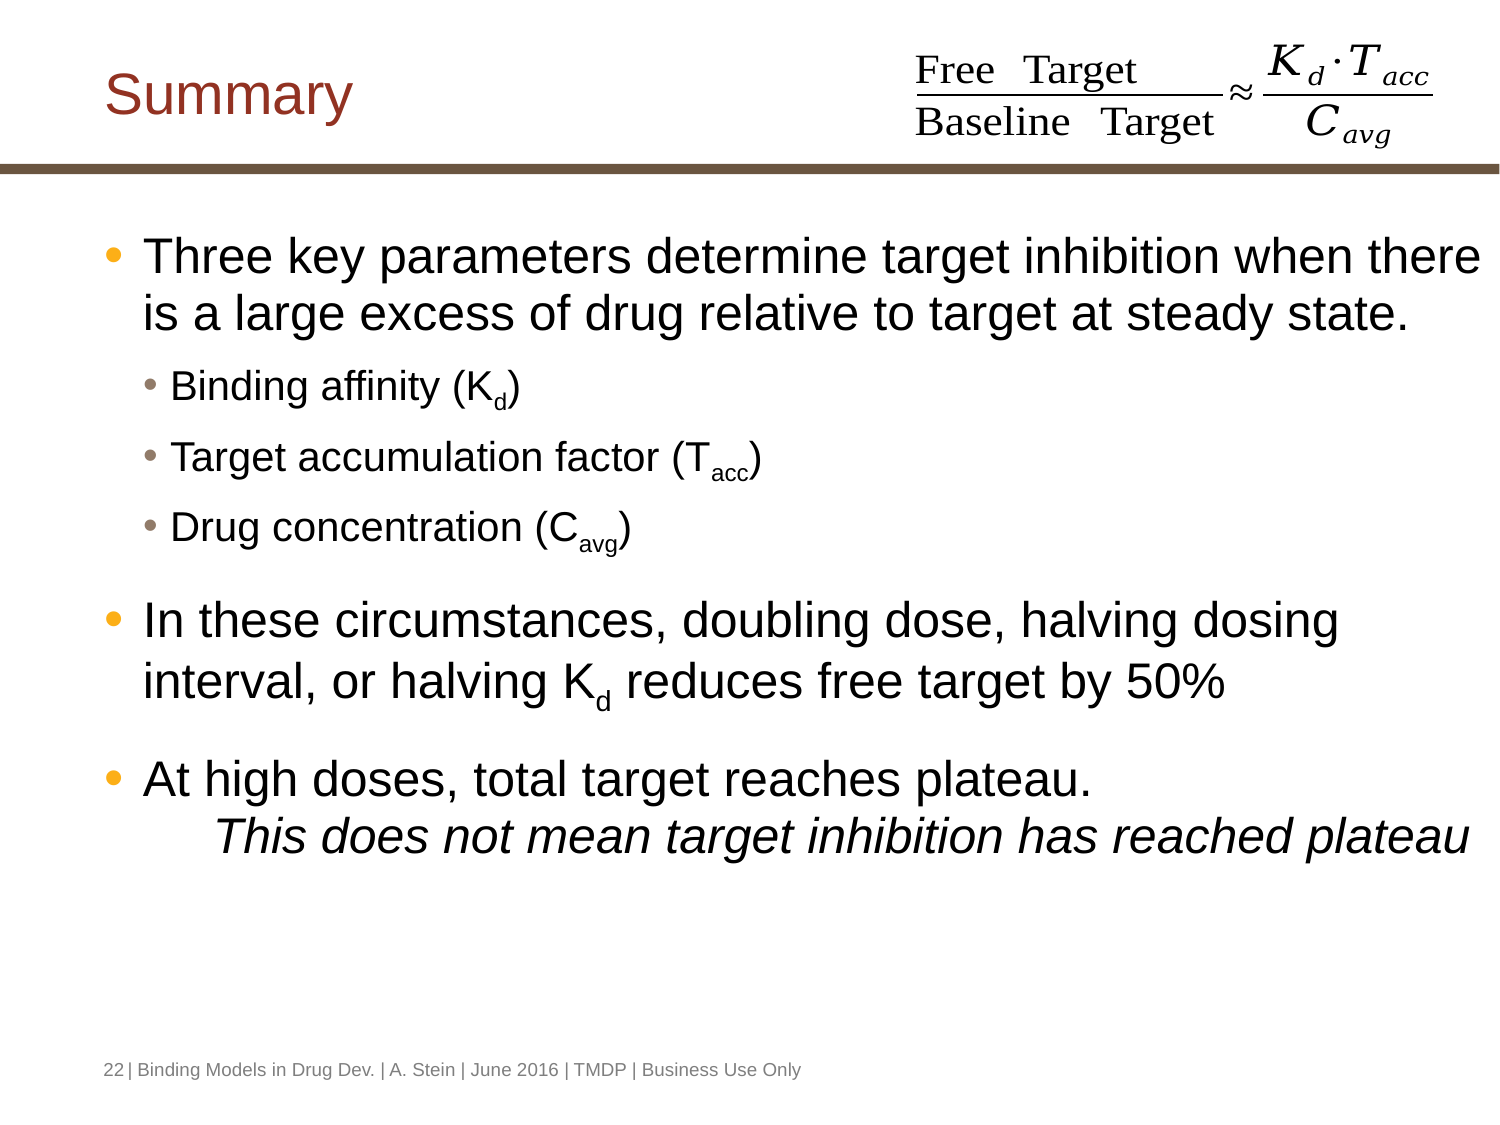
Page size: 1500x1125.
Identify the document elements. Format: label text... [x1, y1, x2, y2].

footer | Binding Models in Drug Dev. | A. Stein | June 2016 | TMDP | Business Use Only [112, 1050, 1176, 1092]
title Summary [89, 53, 1456, 136]
slide_number 22 [88, 1050, 154, 1091]
list Three key parameters determine target inhibition when there is a large excess of drug relative to target at steady state. Binding affinity (Kd) Target accumulation factor (Tacc) Drug concentration (Cavg) In these circumstances, doubling dose, halving dosing interval, or halving Kd reduces free target by 50% At high doses, total target reaches plateau. This does not mean target inhibition has reached plateau [89, 220, 1500, 943]
